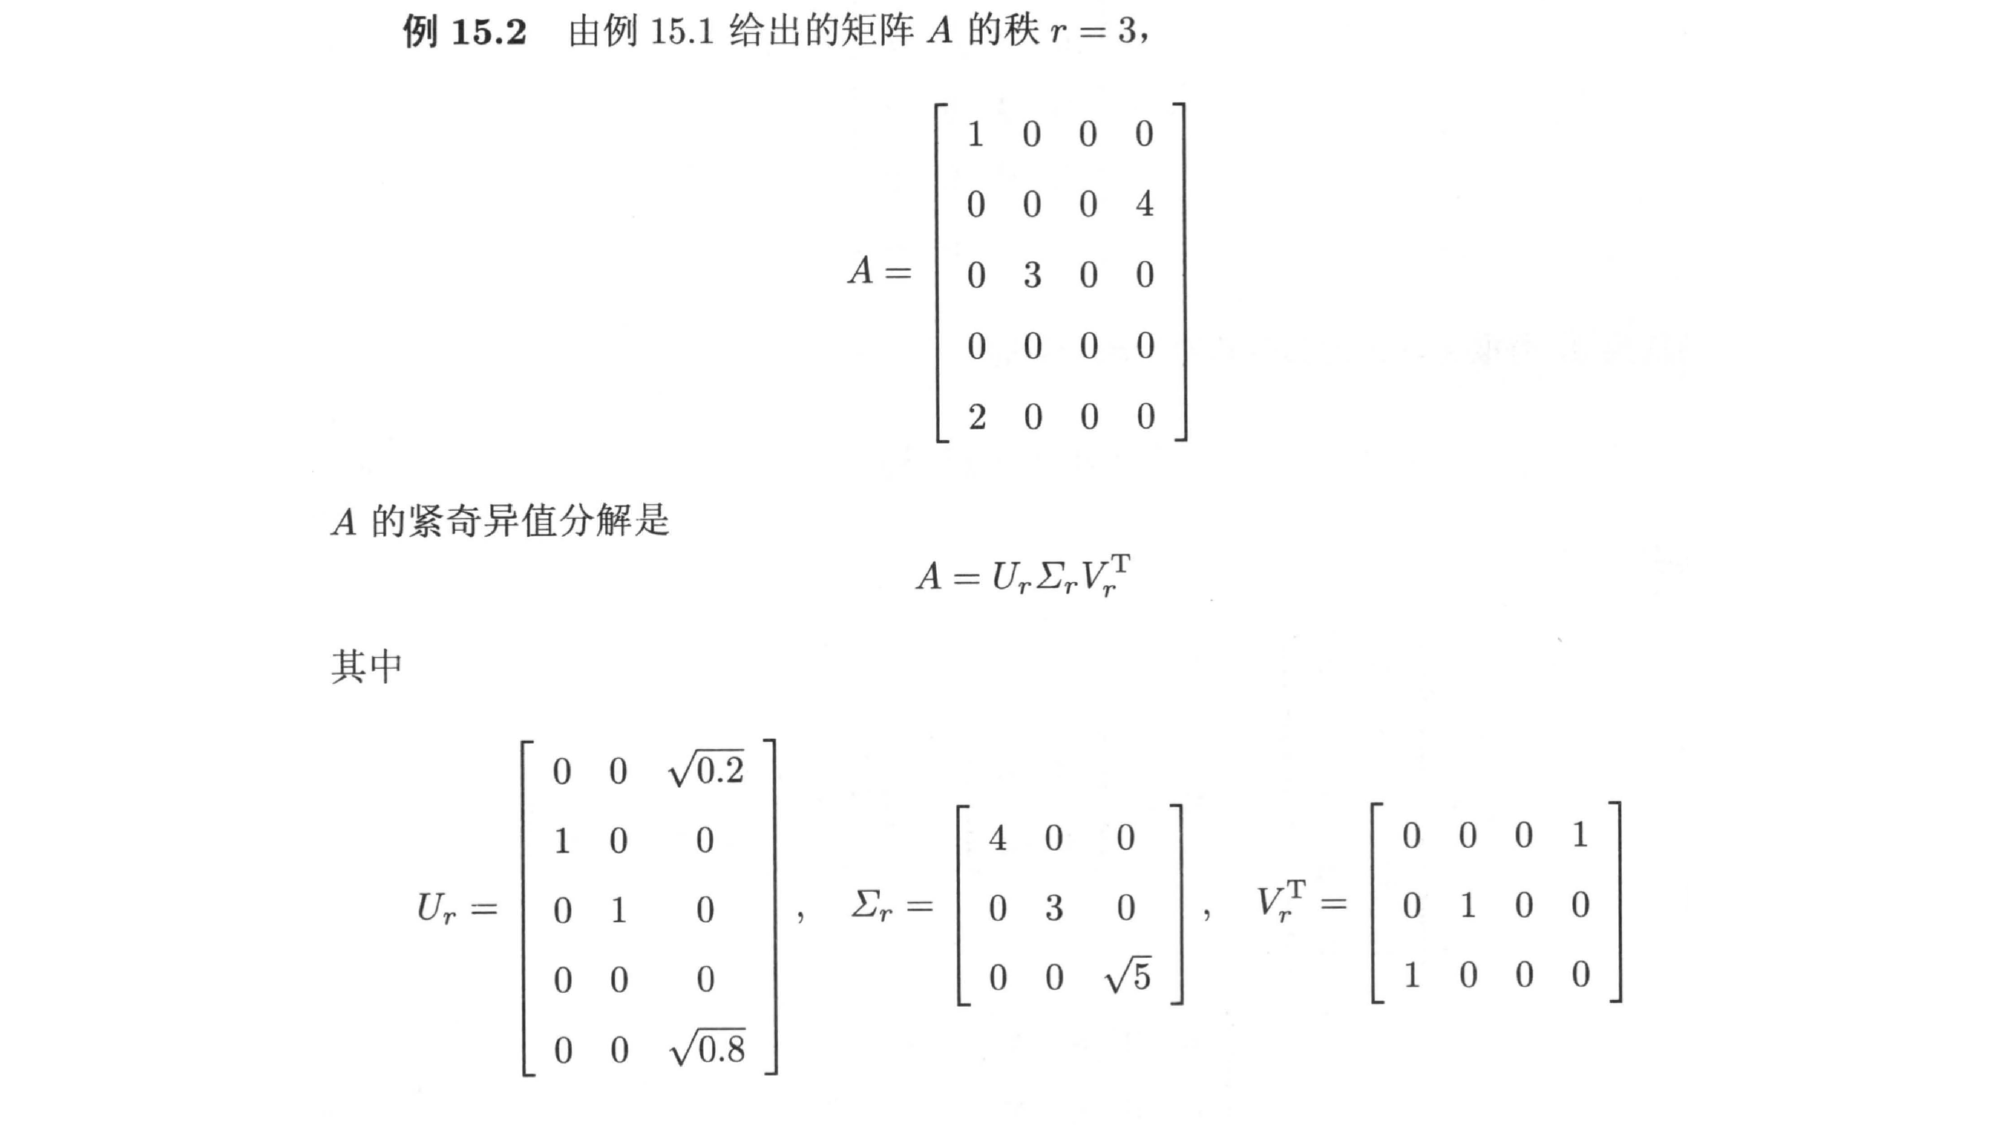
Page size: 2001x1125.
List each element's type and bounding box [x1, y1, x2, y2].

picture [312, 0, 1688, 1125]
